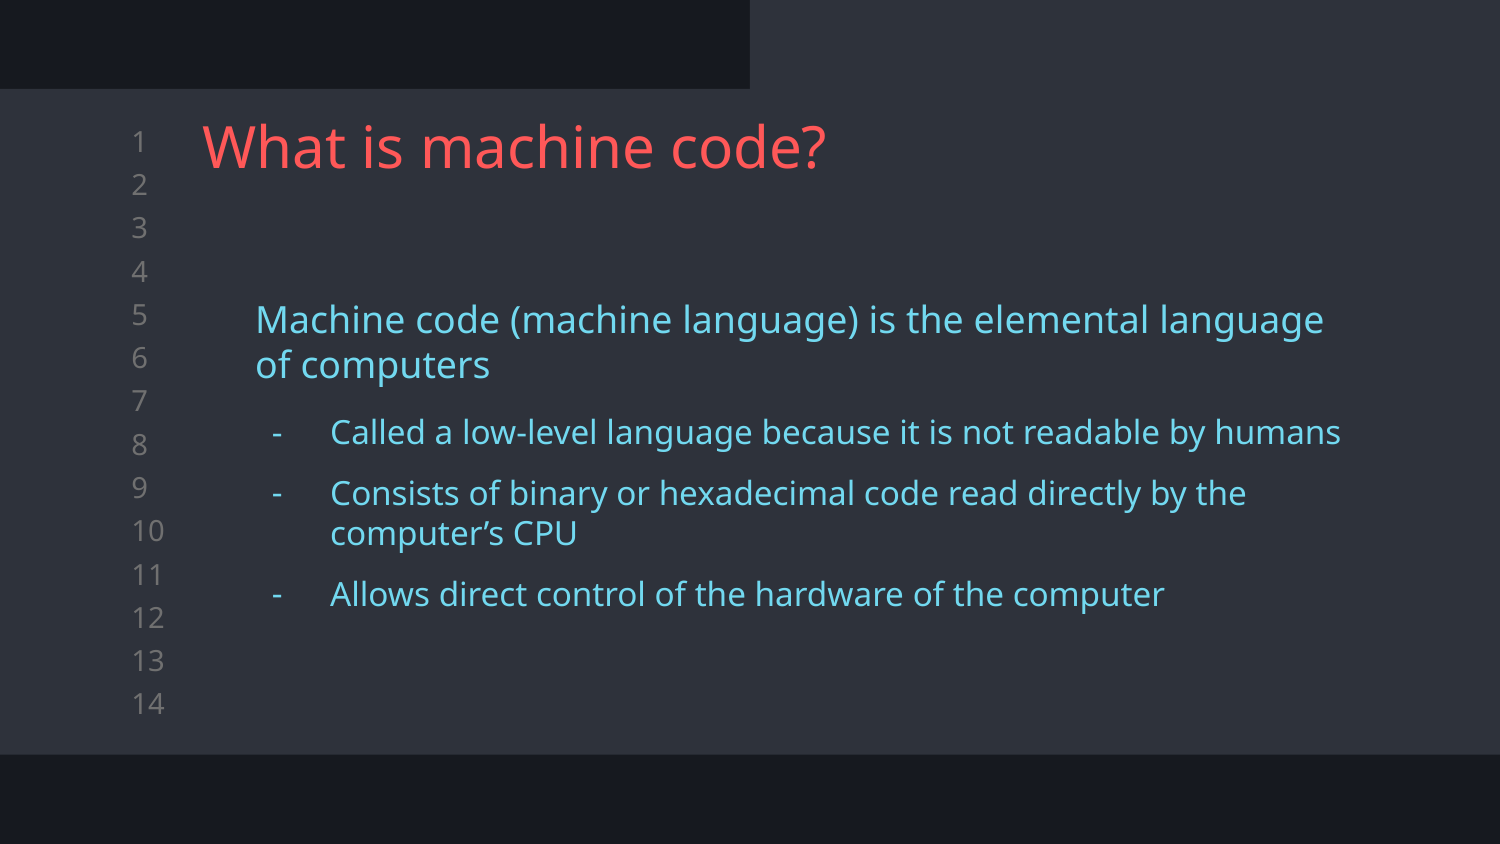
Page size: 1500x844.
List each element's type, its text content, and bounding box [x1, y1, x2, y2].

list Machine code (machine language) is the elemental language of computers Called a low-level language because it is not readable by humans Consists of binary or hexadecimal code read directly by the computer’s CPU Allows direct control of the hardware of the computer [240, 174, 1384, 735]
title What is machine code? [187, 95, 1384, 185]
